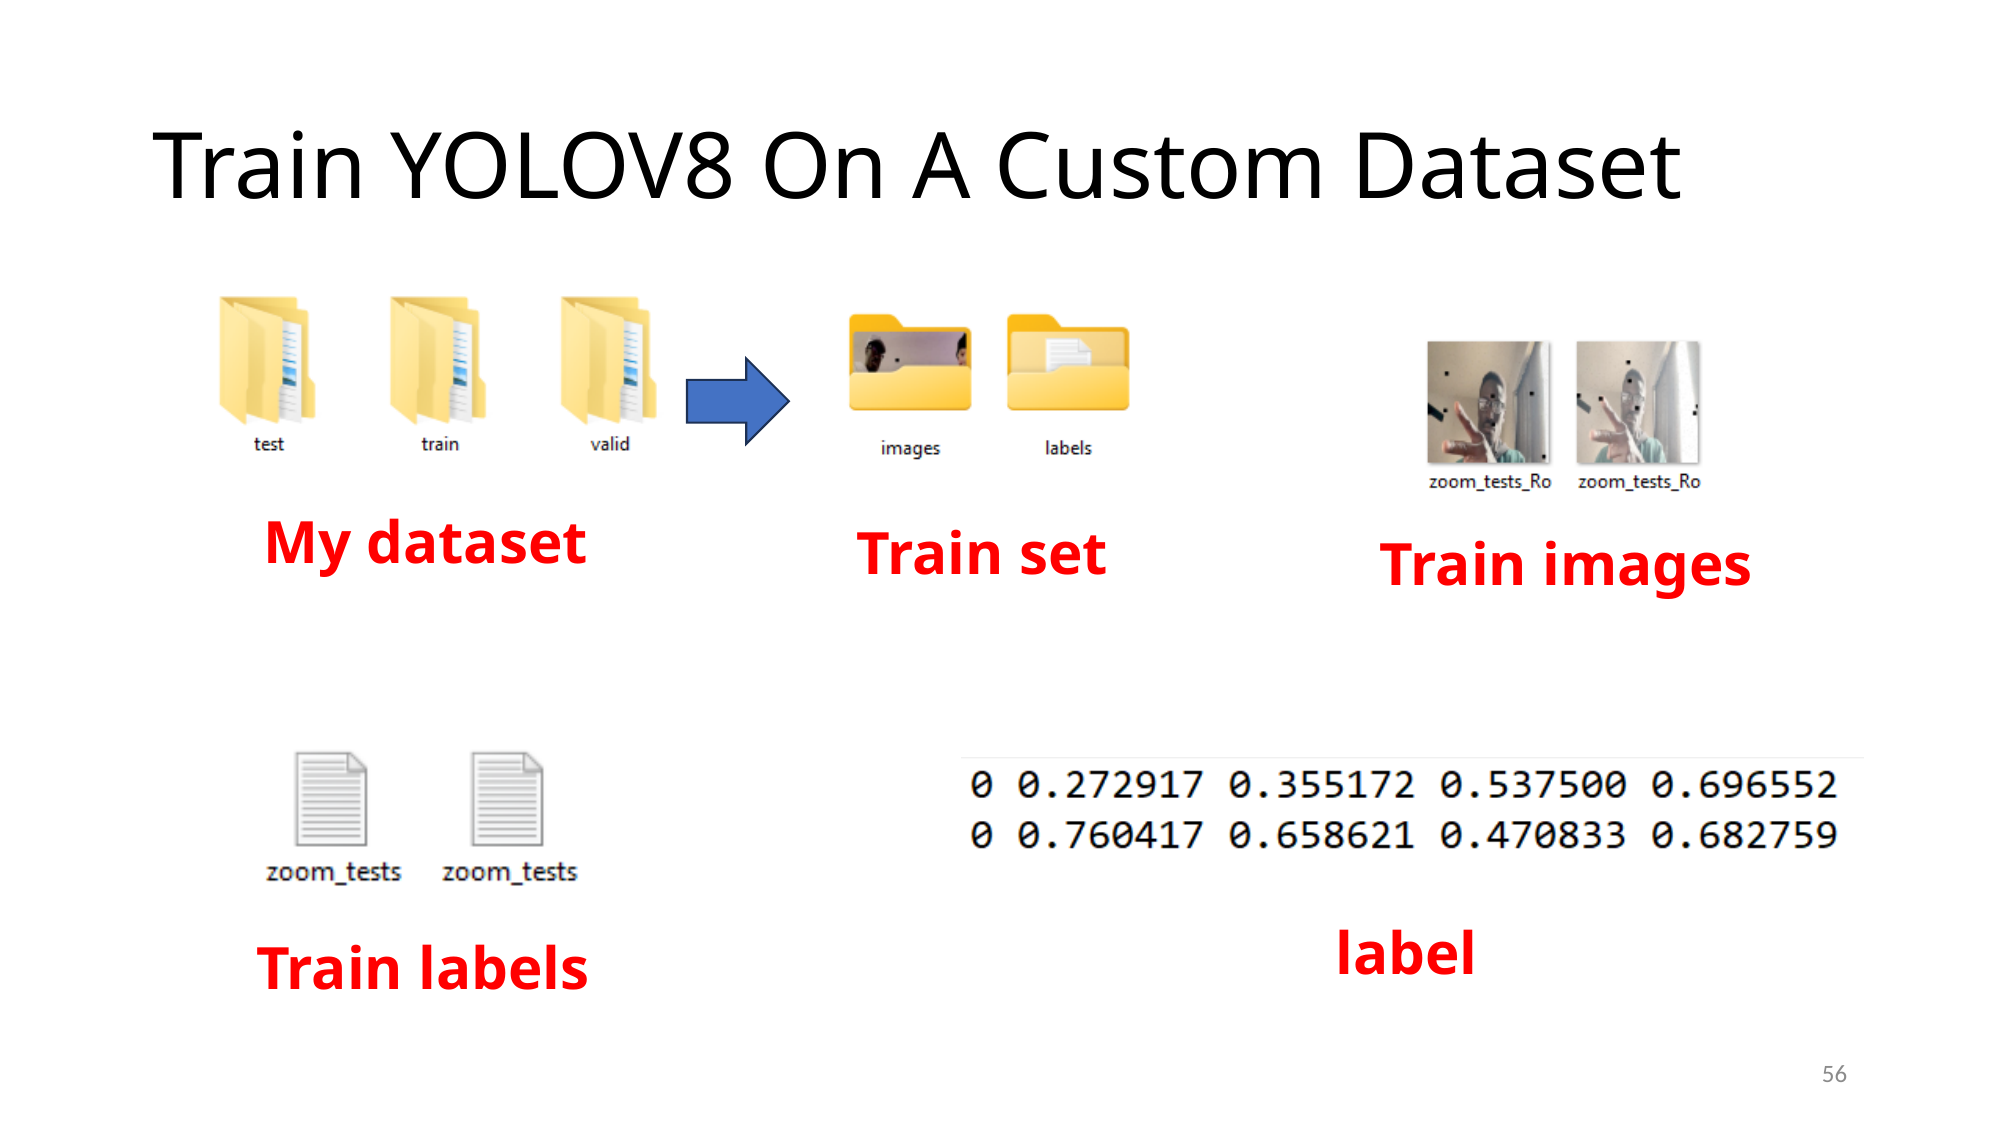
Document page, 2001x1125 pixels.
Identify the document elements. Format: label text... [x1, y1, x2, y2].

text_box [685, 355, 791, 447]
picture [258, 746, 601, 891]
slide_number 56 [1412, 1042, 1863, 1103]
picture [830, 299, 1150, 472]
title Train YOLOV8 On A Custom Dataset [137, 59, 1863, 278]
picture [961, 757, 1864, 872]
text_box Train labels [241, 923, 605, 1009]
text_box My dataset [248, 497, 603, 583]
text_box label [1320, 908, 1493, 994]
picture [1406, 337, 1709, 496]
picture [181, 273, 671, 479]
text_box Train images [1365, 519, 1768, 605]
text_box Train set [841, 508, 1123, 594]
